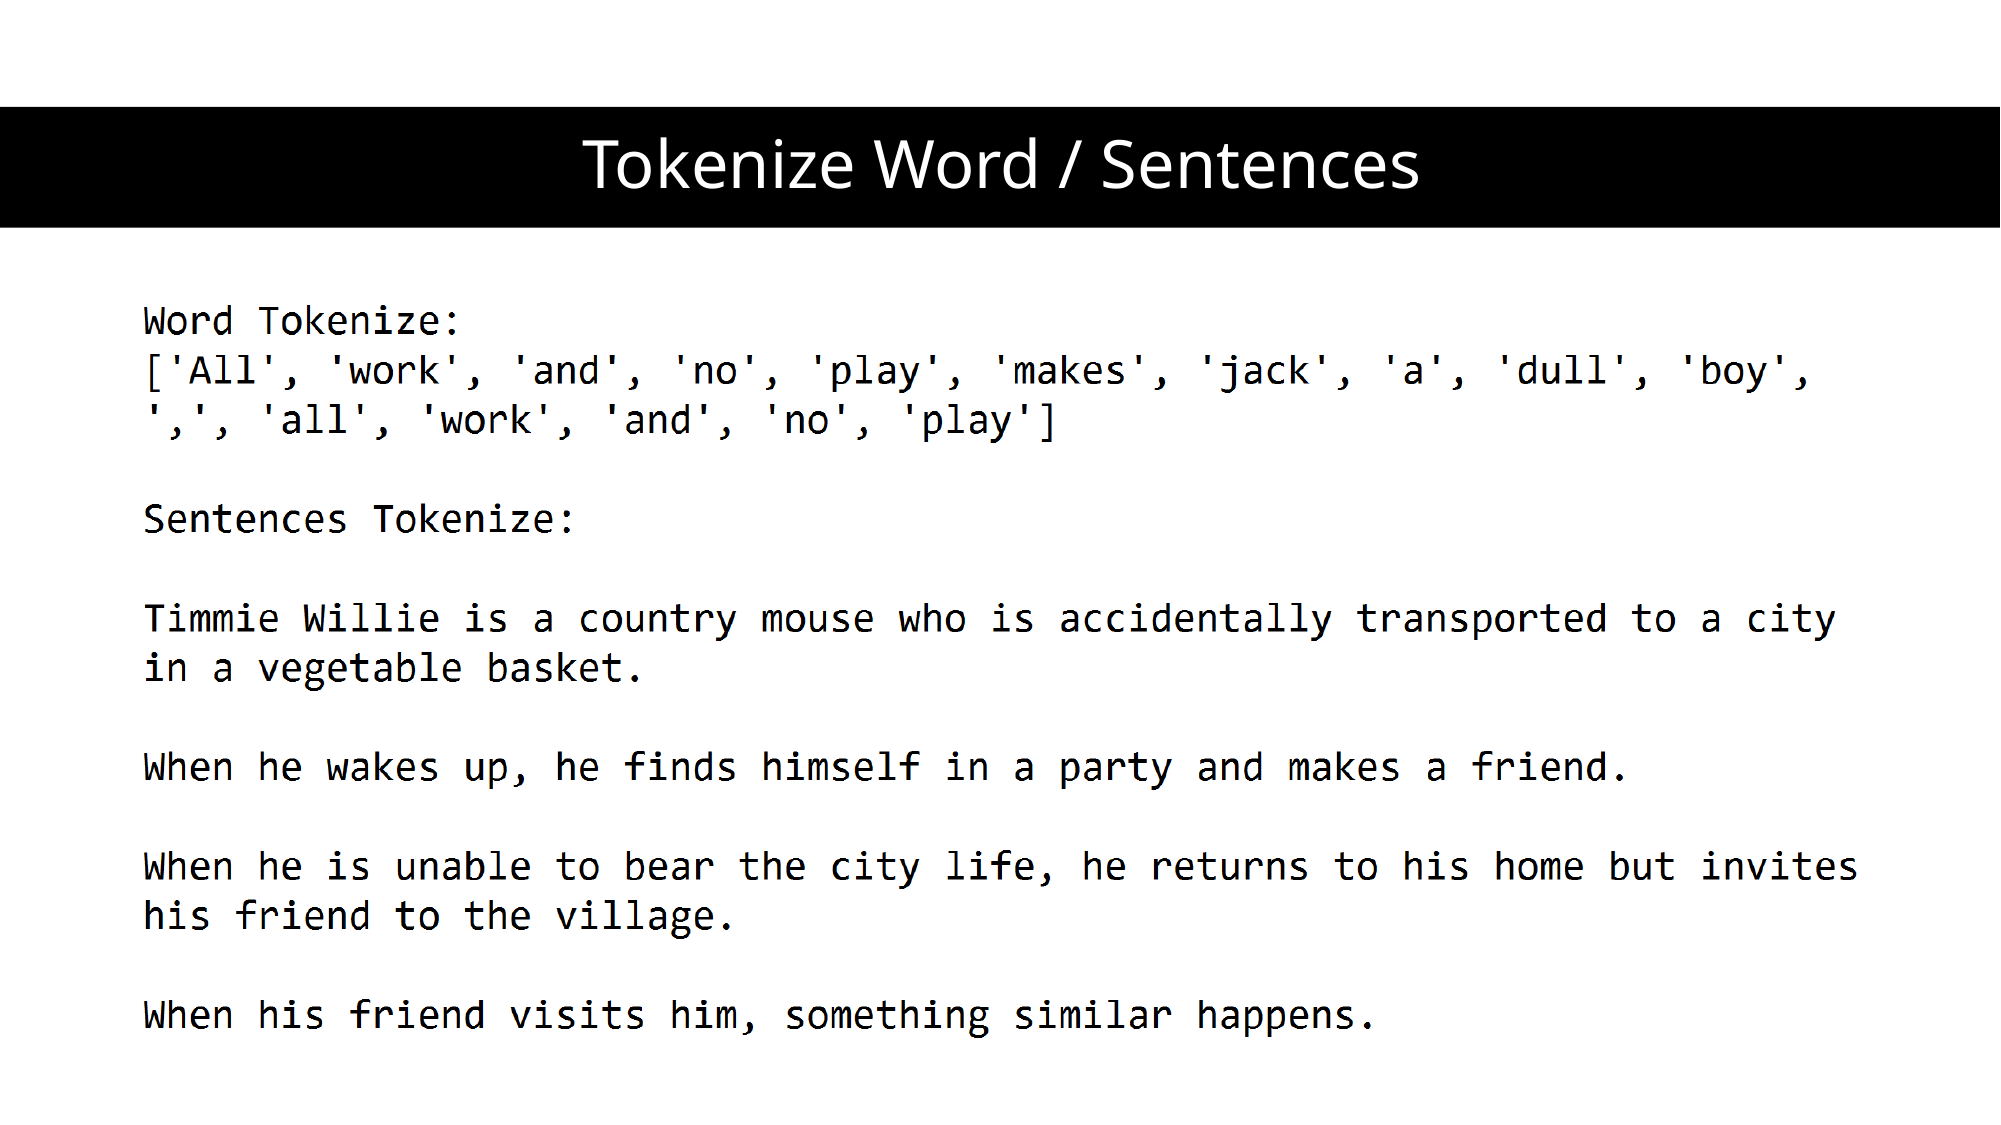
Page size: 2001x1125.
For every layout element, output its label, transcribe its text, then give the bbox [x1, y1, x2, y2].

title Tokenize Word / Sentences [91, 105, 1931, 228]
picture [132, 296, 1867, 1047]
text_box [0, 106, 2000, 229]
